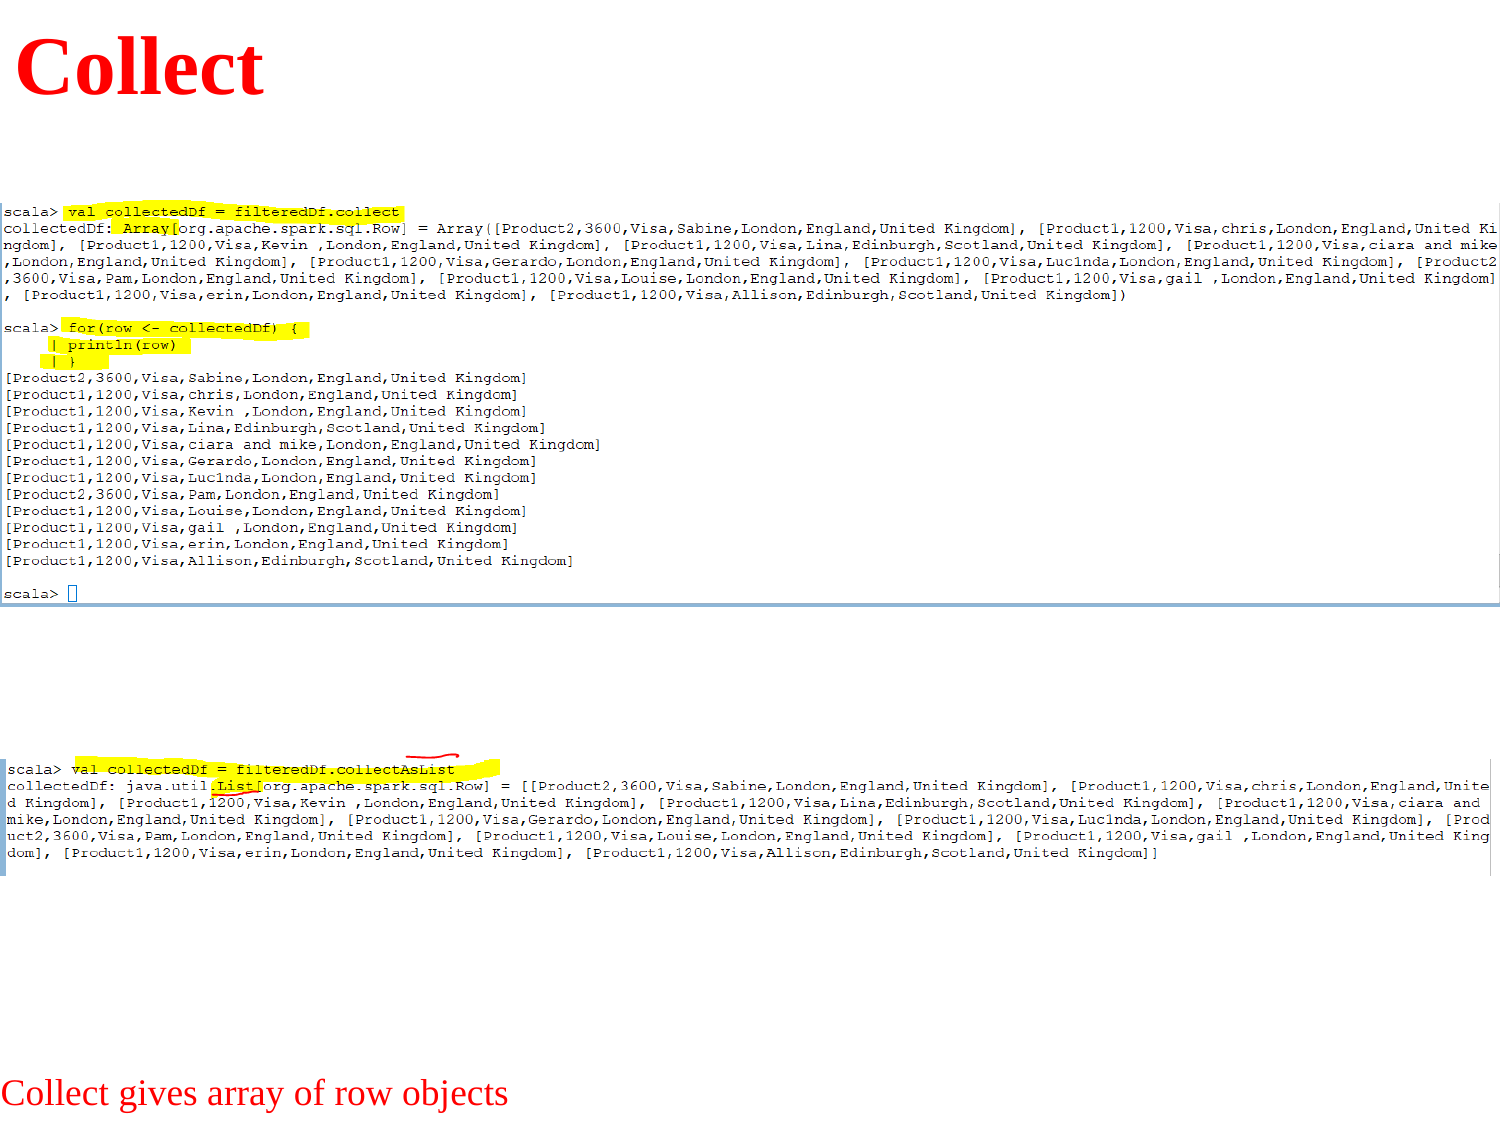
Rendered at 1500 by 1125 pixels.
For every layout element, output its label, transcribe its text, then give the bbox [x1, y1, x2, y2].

text_box Collect gives array of row objects [0, 1060, 525, 1121]
picture [0, 753, 1500, 876]
picture [0, 199, 1500, 608]
text_box Collect [0, 3, 472, 119]
